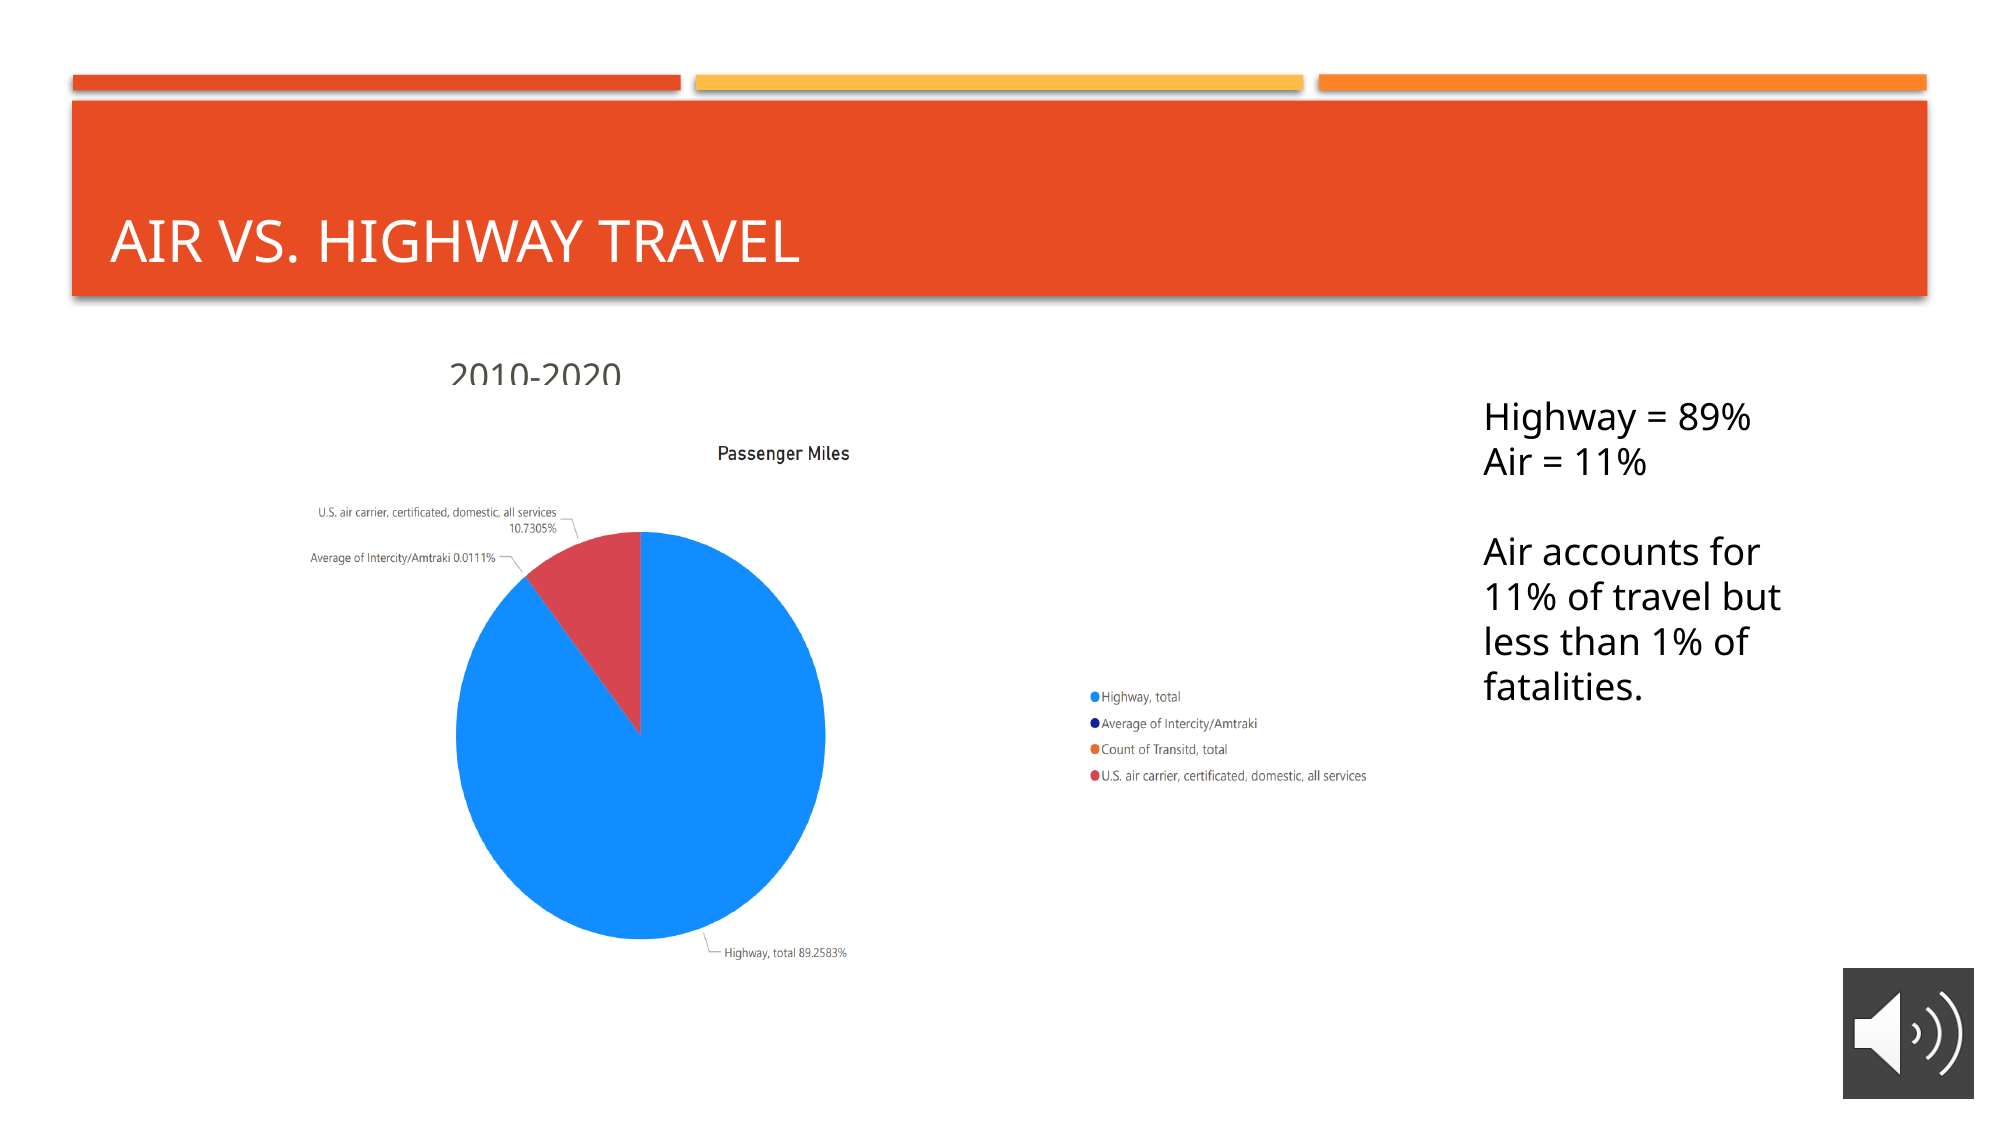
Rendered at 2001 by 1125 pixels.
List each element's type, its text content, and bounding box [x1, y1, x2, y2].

picture [1841, 966, 1976, 1101]
text_box Highway = 89% Air = 11% Air accounts for 11% of travel but less than 1% of fatalities. [1468, 385, 1849, 716]
list 2010-2020 [433, 346, 682, 383]
picture [244, 385, 1375, 983]
title Air Vs. highway Travel [95, 115, 1905, 282]
